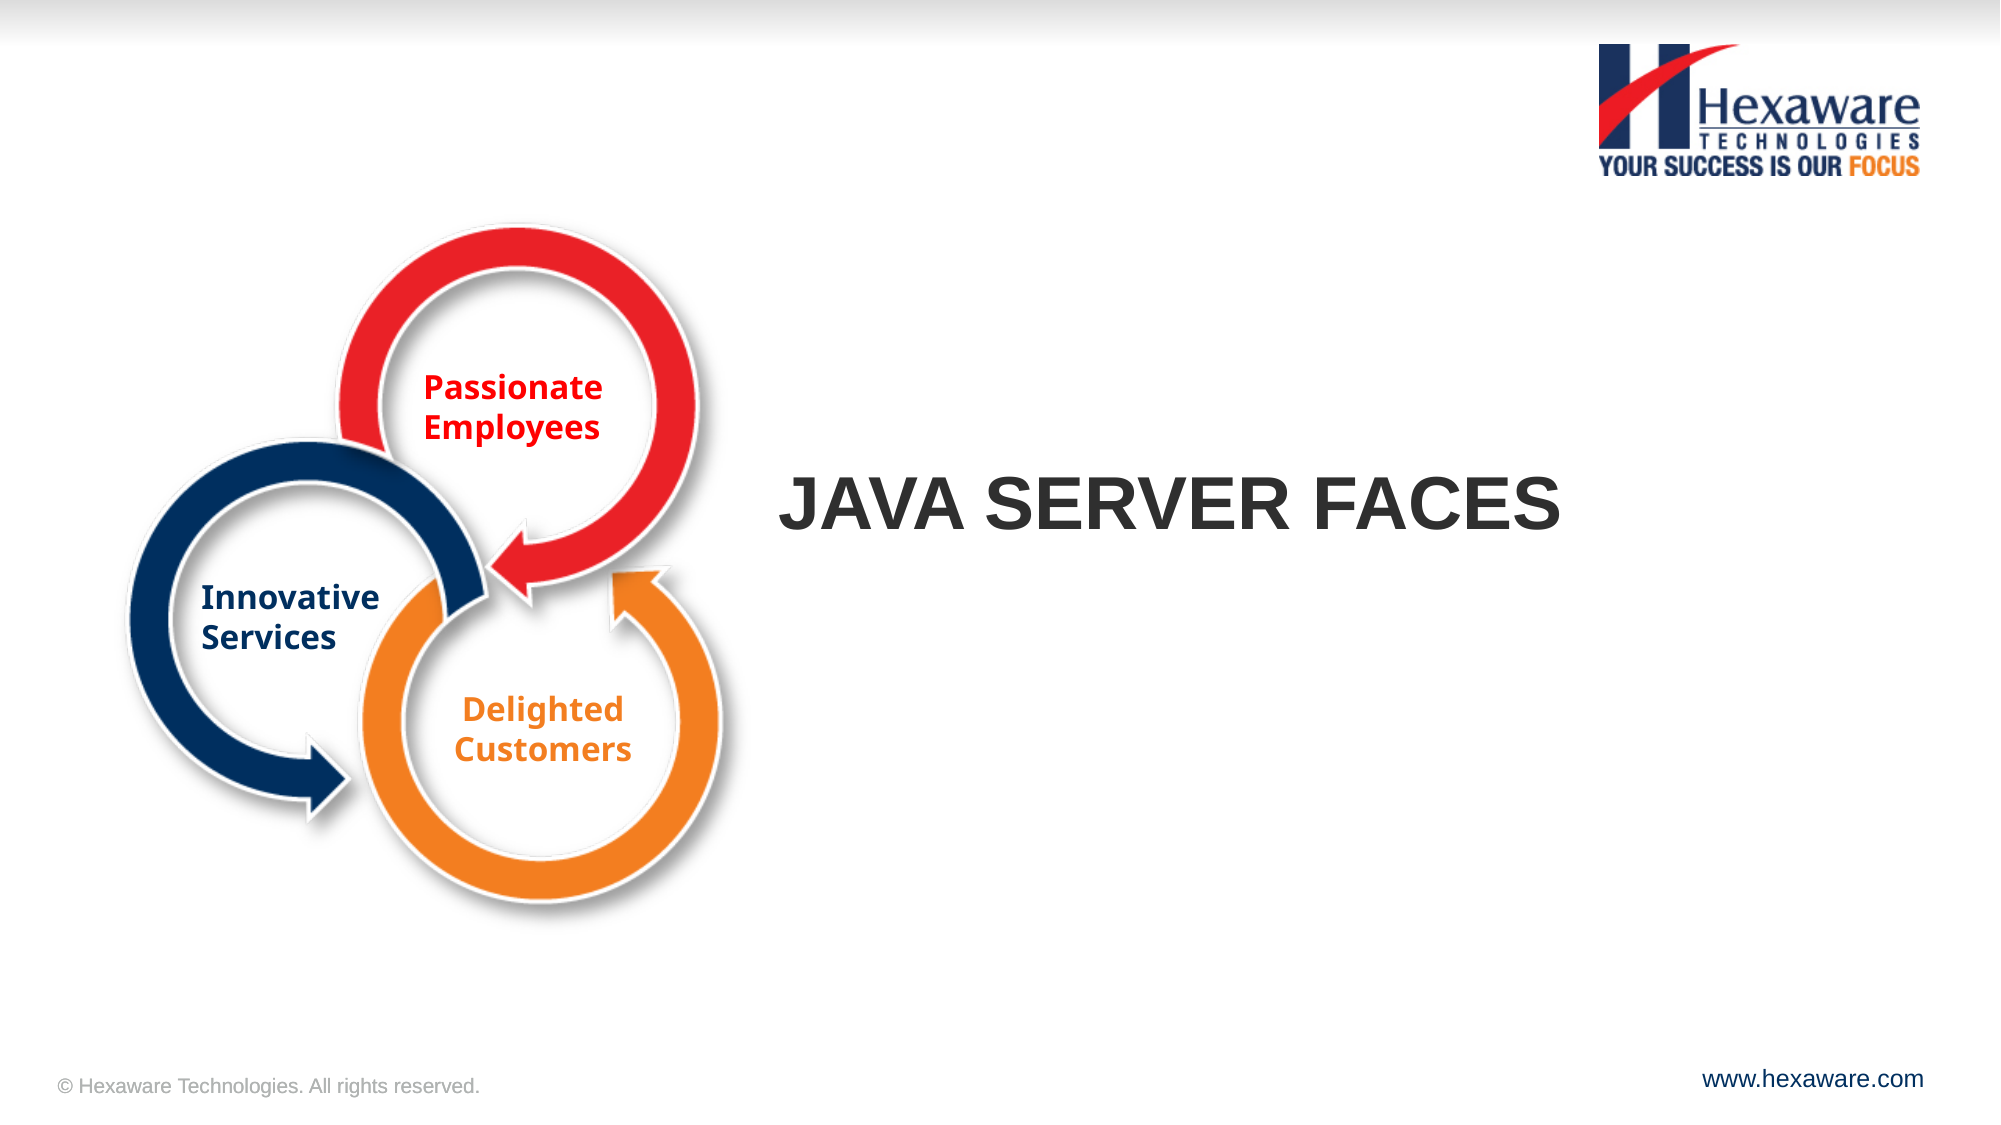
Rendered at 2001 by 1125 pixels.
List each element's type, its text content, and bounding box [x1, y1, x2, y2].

title JAVA SERVER FACES [766, 394, 1638, 604]
picture [1599, 44, 1920, 176]
picture [70, 178, 796, 955]
